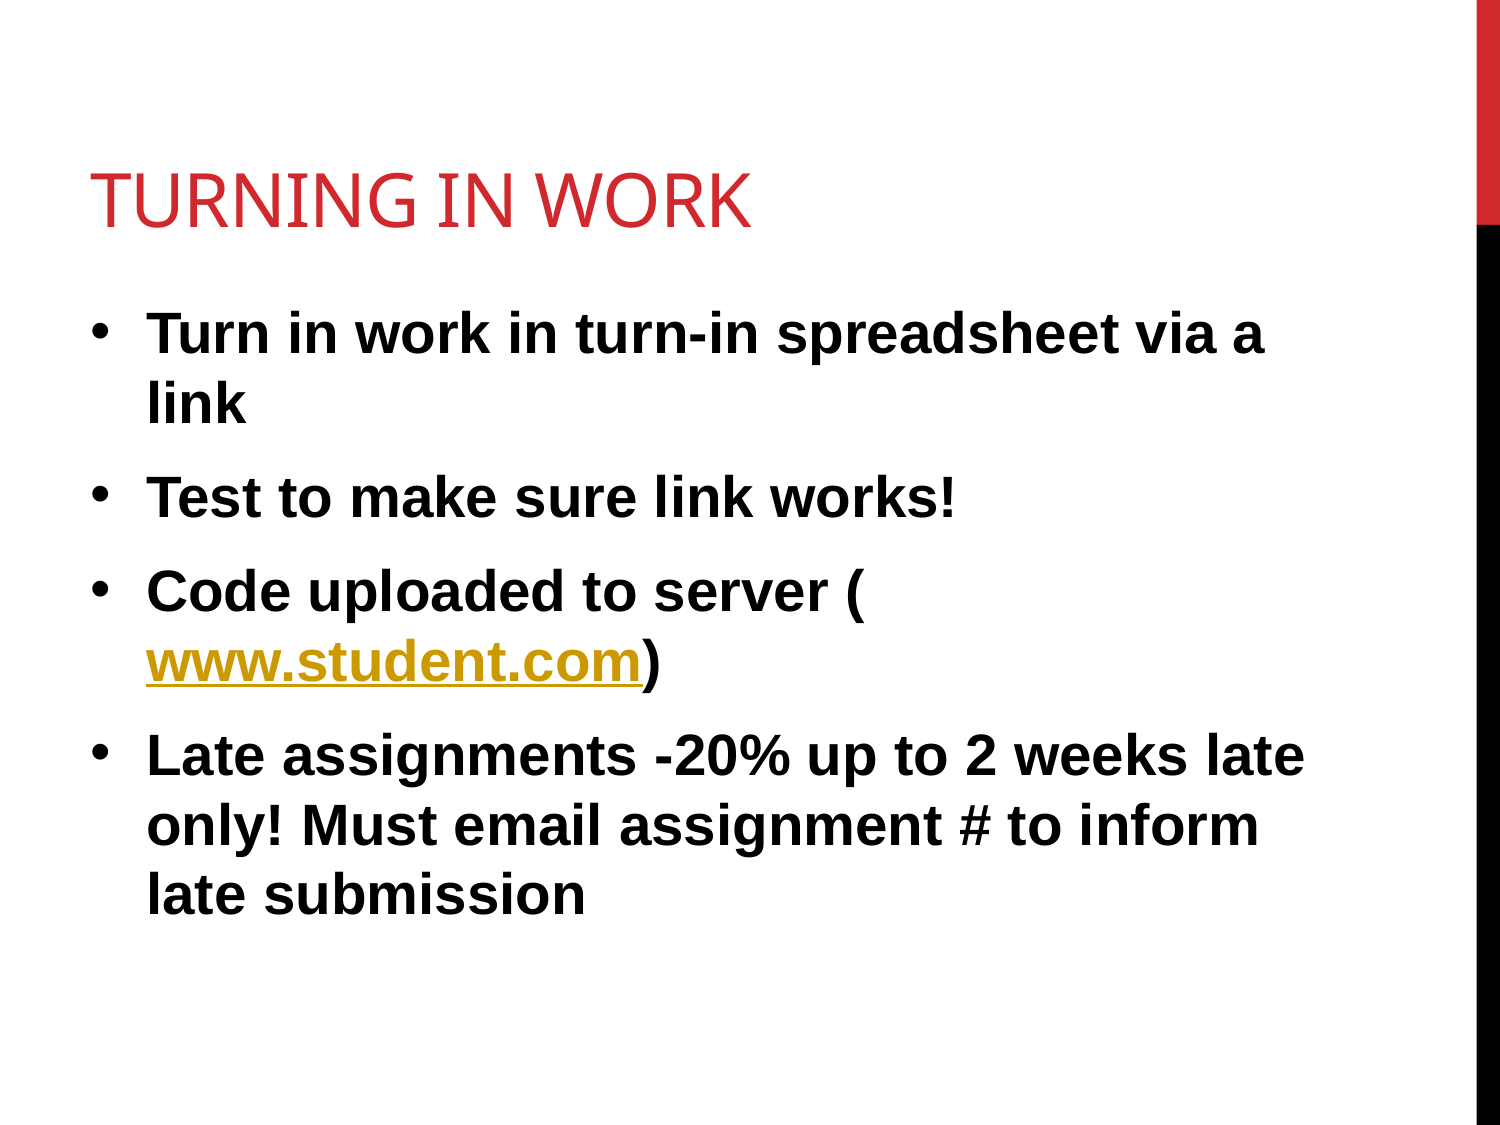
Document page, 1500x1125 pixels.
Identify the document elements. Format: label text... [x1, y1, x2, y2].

list Turn in work in turn-in spreadsheet via a link Test to make sure link works! Code uploaded to server (www.student.com) Late assignments -20% up to 2 weeks late only! Must email assignment # to inform late submission [75, 287, 1325, 1005]
title Turning in Work [75, 25, 1025, 250]
